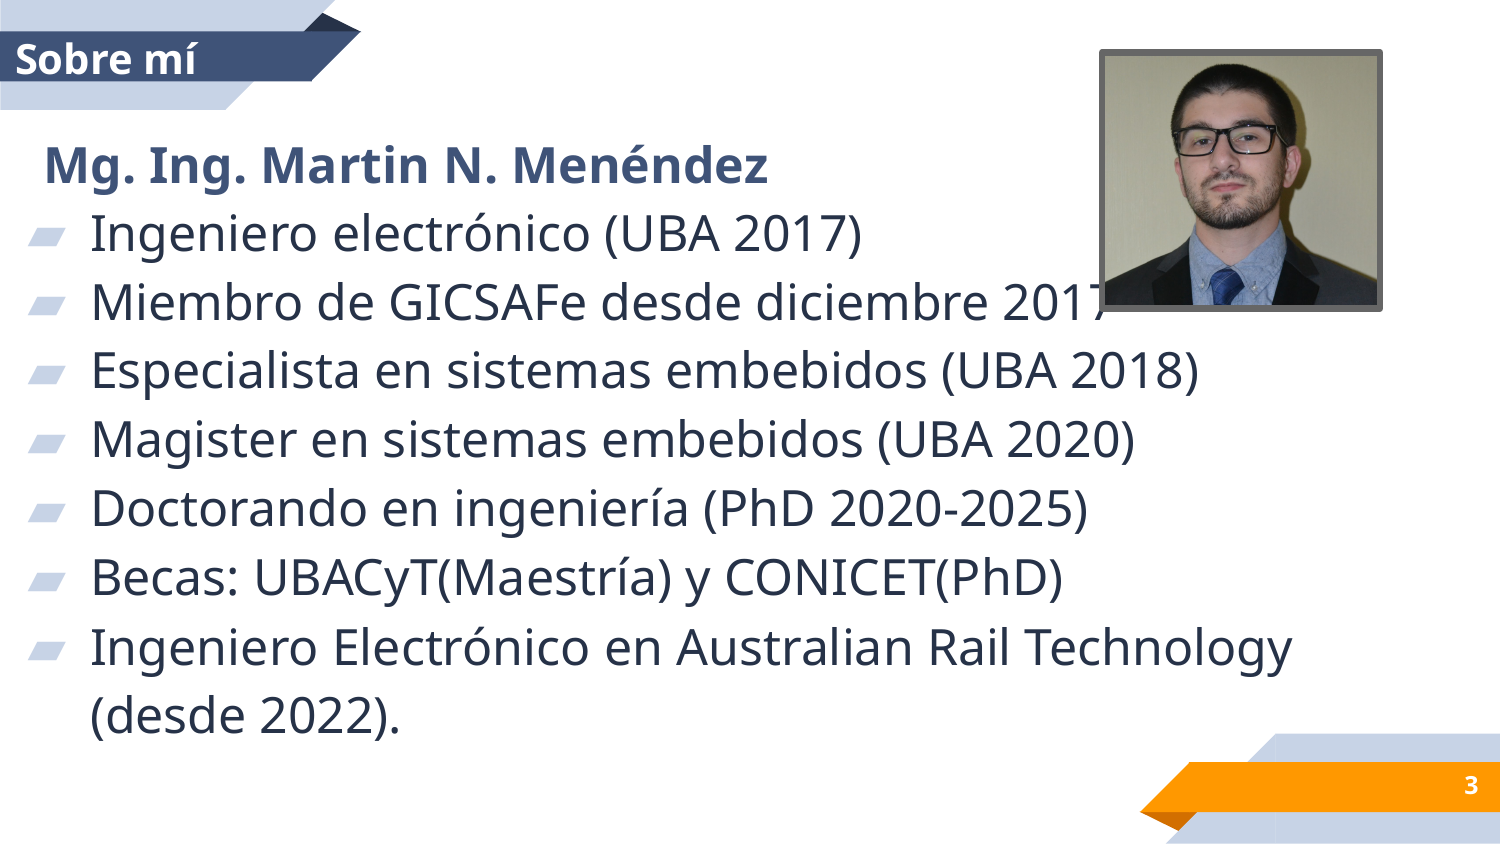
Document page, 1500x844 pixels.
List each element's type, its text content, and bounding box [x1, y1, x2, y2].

title Mg. Ing. Martin N. Menéndez [0, 82, 813, 245]
title Sobre mí [0, 0, 338, 82]
picture [1104, 55, 1378, 306]
slide_number 3 [1249, 760, 1494, 813]
list Ingeniero electrónico (UBA 2017) Miembro de GICSAFe desde diciembre 2017 Especialista en sistemas embebidos (UBA 2018) Magister en sistemas embebidos (UBA 2020) Doctorando en ingeniería (PhD 2020-2025) Becas: UBACyT(Maestría) y CONICET(PhD) Ingeniero Electrónico en Australian Rail Technology (desde 2022). [0, 209, 1416, 726]
